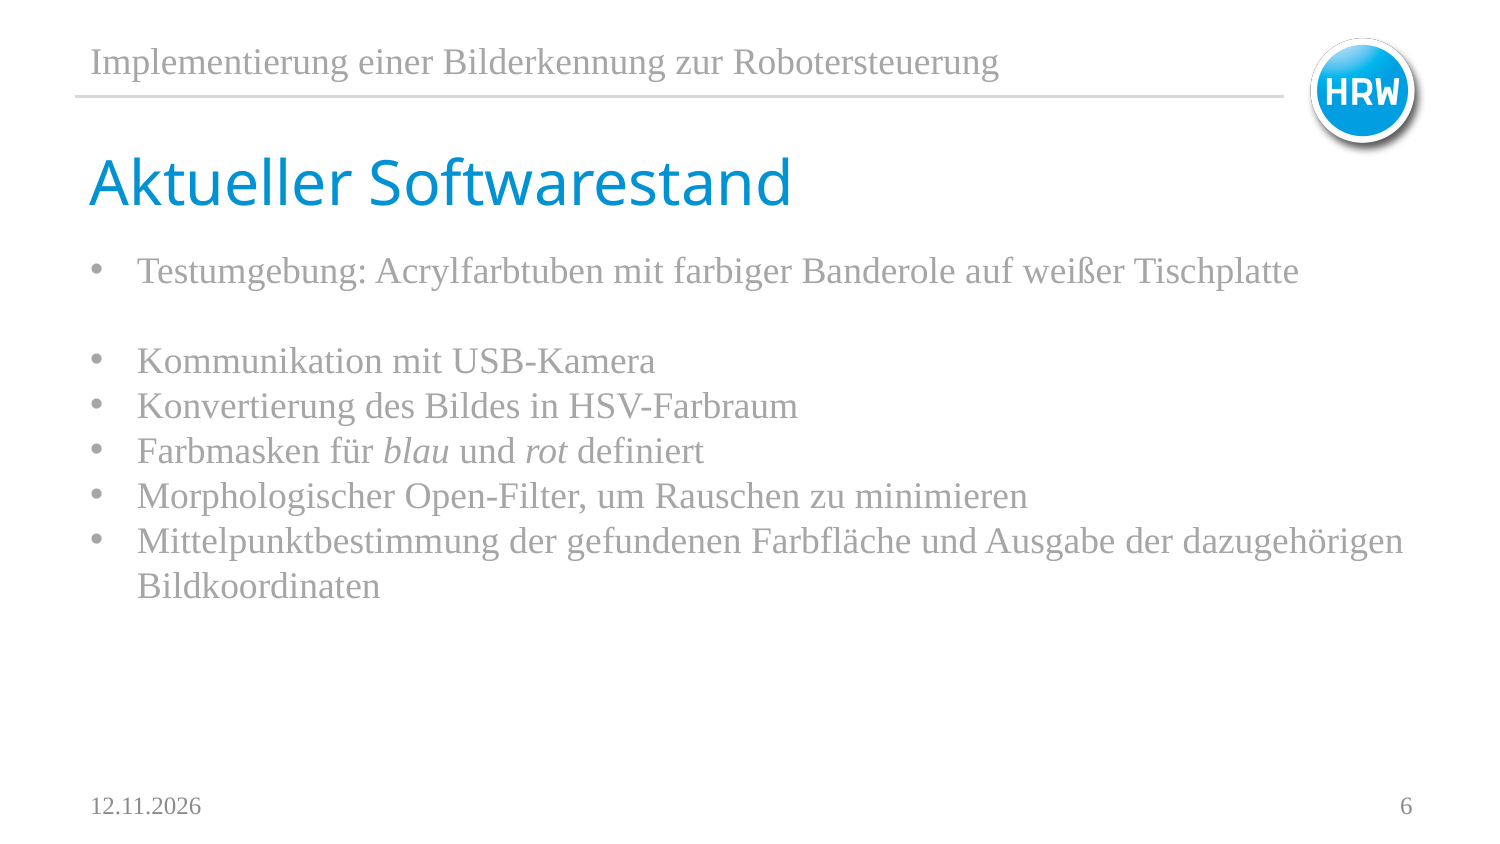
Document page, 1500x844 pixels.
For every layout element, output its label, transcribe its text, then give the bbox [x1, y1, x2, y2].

picture [1303, 33, 1425, 160]
footer Implementierung einer Bilderkennung zur Robotersteuerung [75, 37, 1155, 83]
title Aktueller Softwarestand [75, 135, 1287, 227]
slide_number 6 [1308, 782, 1428, 827]
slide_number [75, 782, 425, 827]
list Testumgebung: Acrylfarbtuben mit farbiger Banderole auf weißer Tischplatte Kommunikation mit USB-Kamera Konvertierung des Bildes in HSV-Farbraum Farbmasken für blau und rot definiert Morphologischer Open-Filter, um Rauschen zu minimieren Mittelpunktbestimmung der gefundenen Farbfläche und Ausgabe der dazugehörigen Bildkoordinaten [75, 238, 1425, 766]
